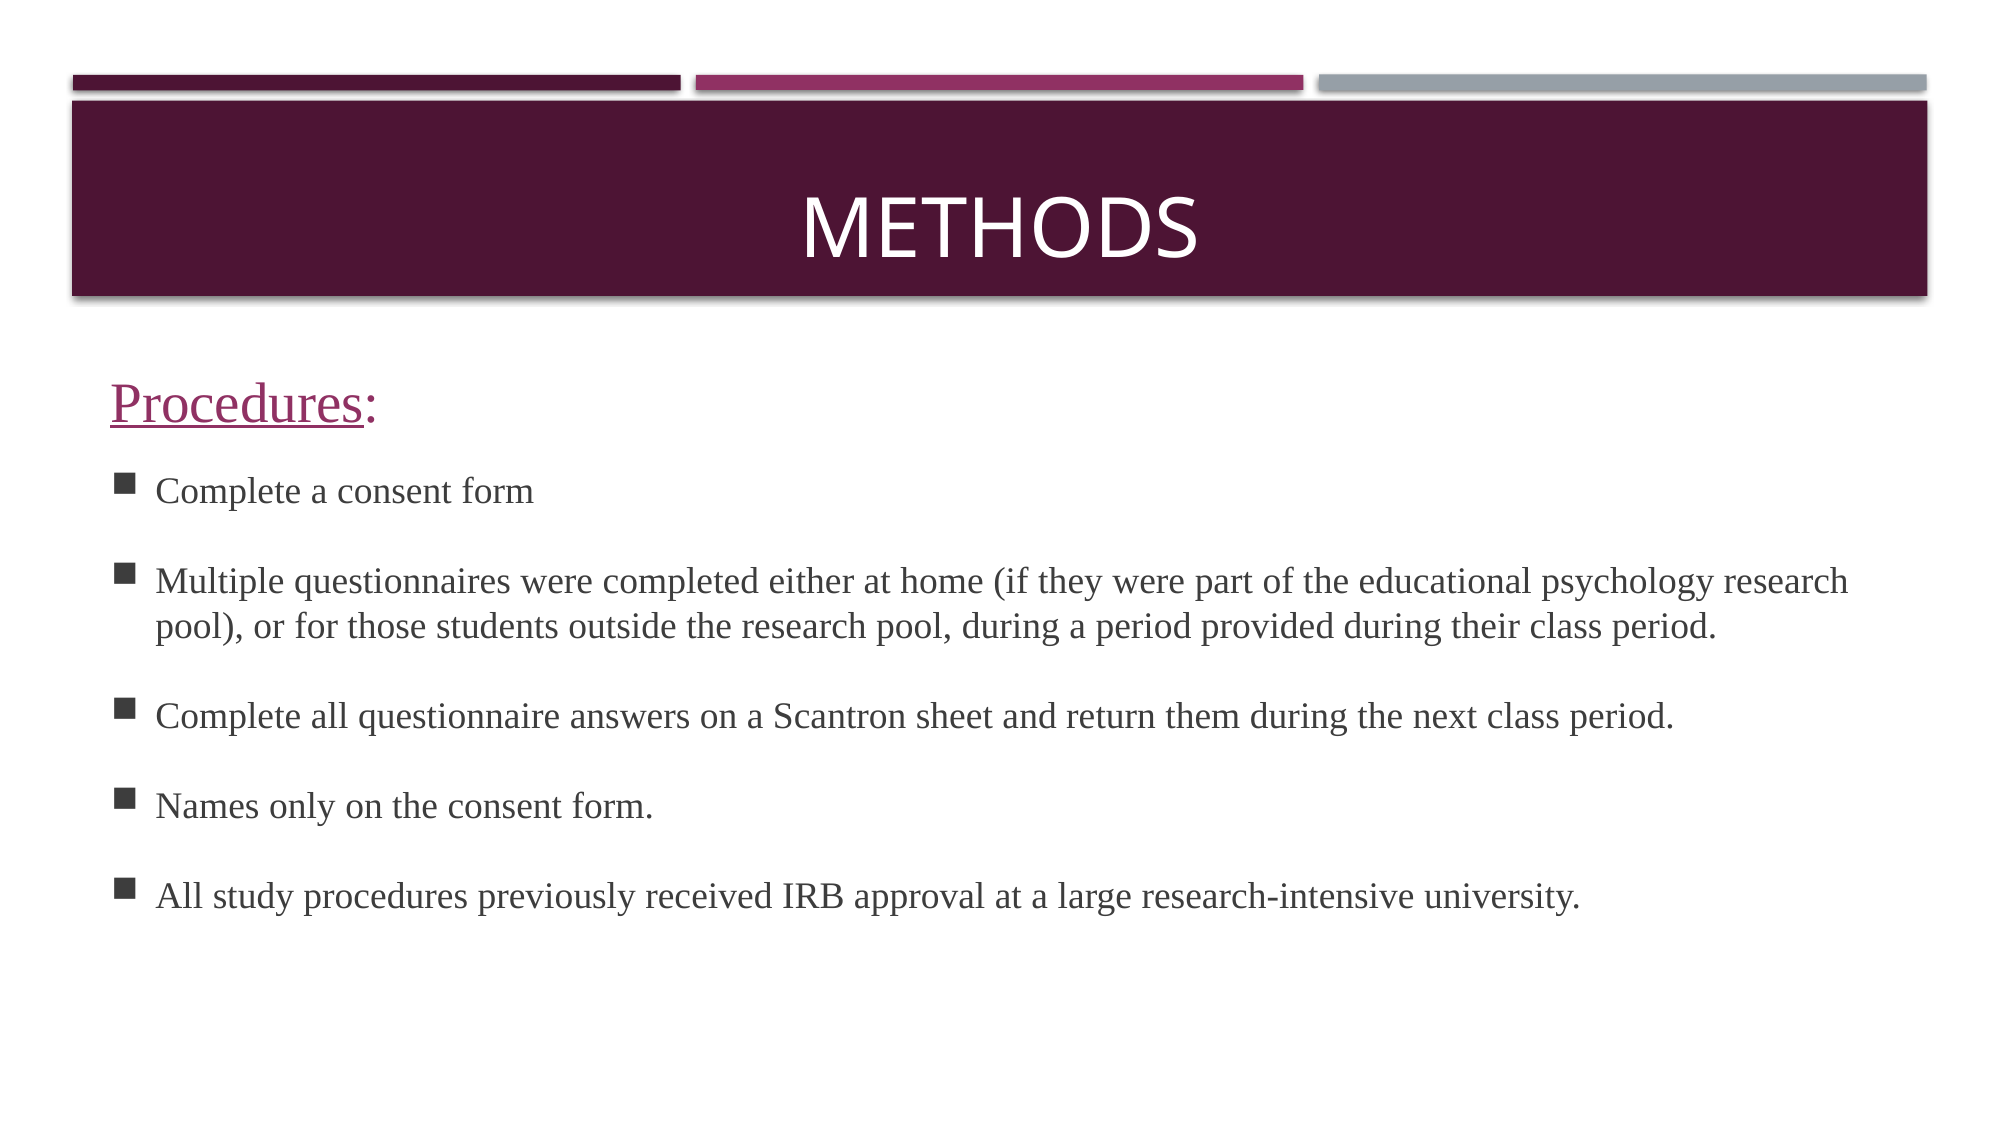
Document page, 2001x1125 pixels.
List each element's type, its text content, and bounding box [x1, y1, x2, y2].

list Procedures: Complete a consent form Multiple questionnaires were completed either at home (if they were part of the educational psychology research pool), or for those students outside the research pool, during a period provided during their class period. Complete all questionnaire answers on a Scantron sheet and return them during the next class period. Names only on the consent form. All study procedures previously received IRB approval at a large research-intensive university. [95, 357, 1905, 962]
title Methods [95, 115, 1905, 282]
